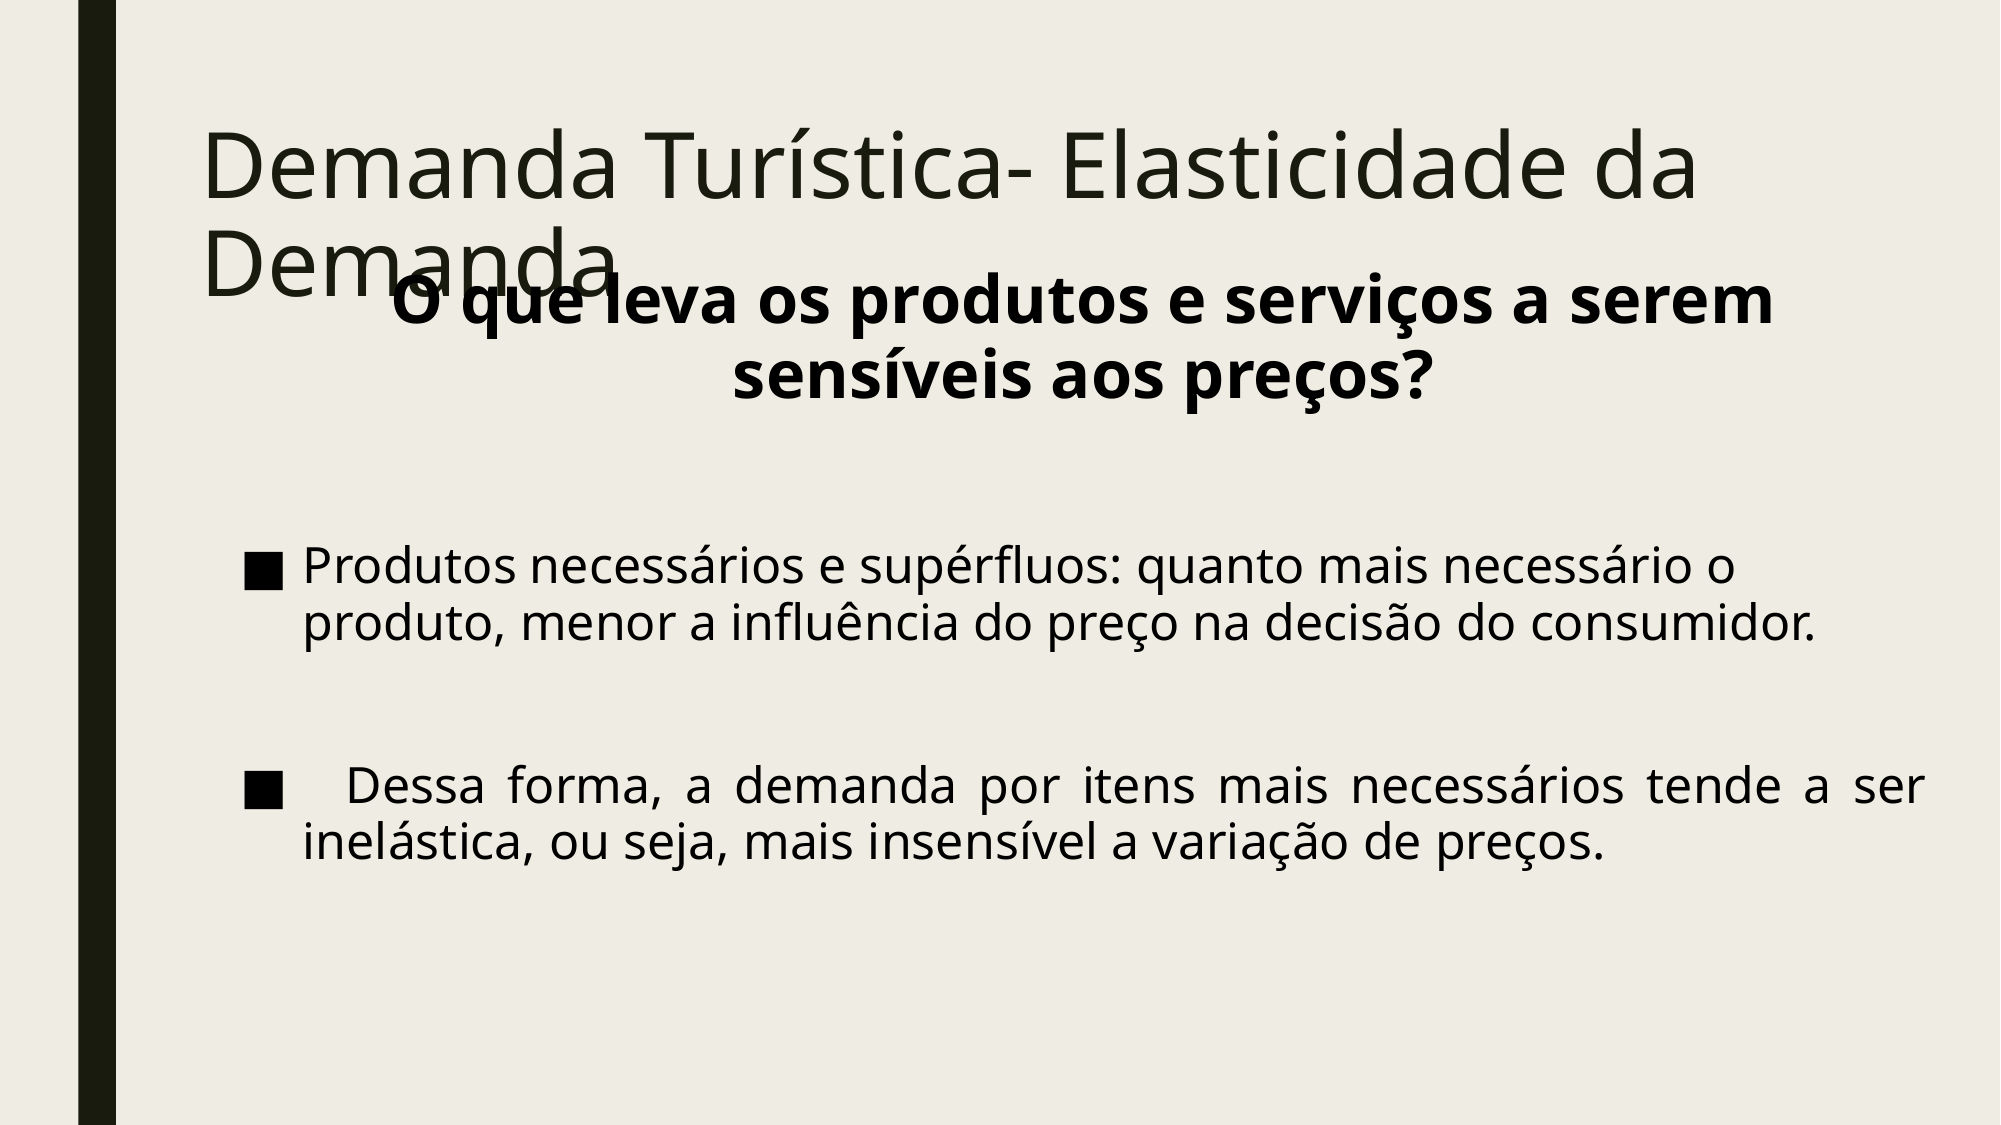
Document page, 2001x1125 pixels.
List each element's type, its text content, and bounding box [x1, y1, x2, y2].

list O que leva os produtos e serviços a serem sensíveis aos preços? Produtos necessários e supérfluos: quanto mais necessário o produto, menor a influência do preço na decisão do consumidor. Dessa forma, a demanda por itens mais necessários tende a ser inelástica, ou seja, mais insensível a variação de preços. [225, 255, 1943, 1053]
title Demanda Turística- Elasticidade da Demanda [185, 112, 2000, 357]
